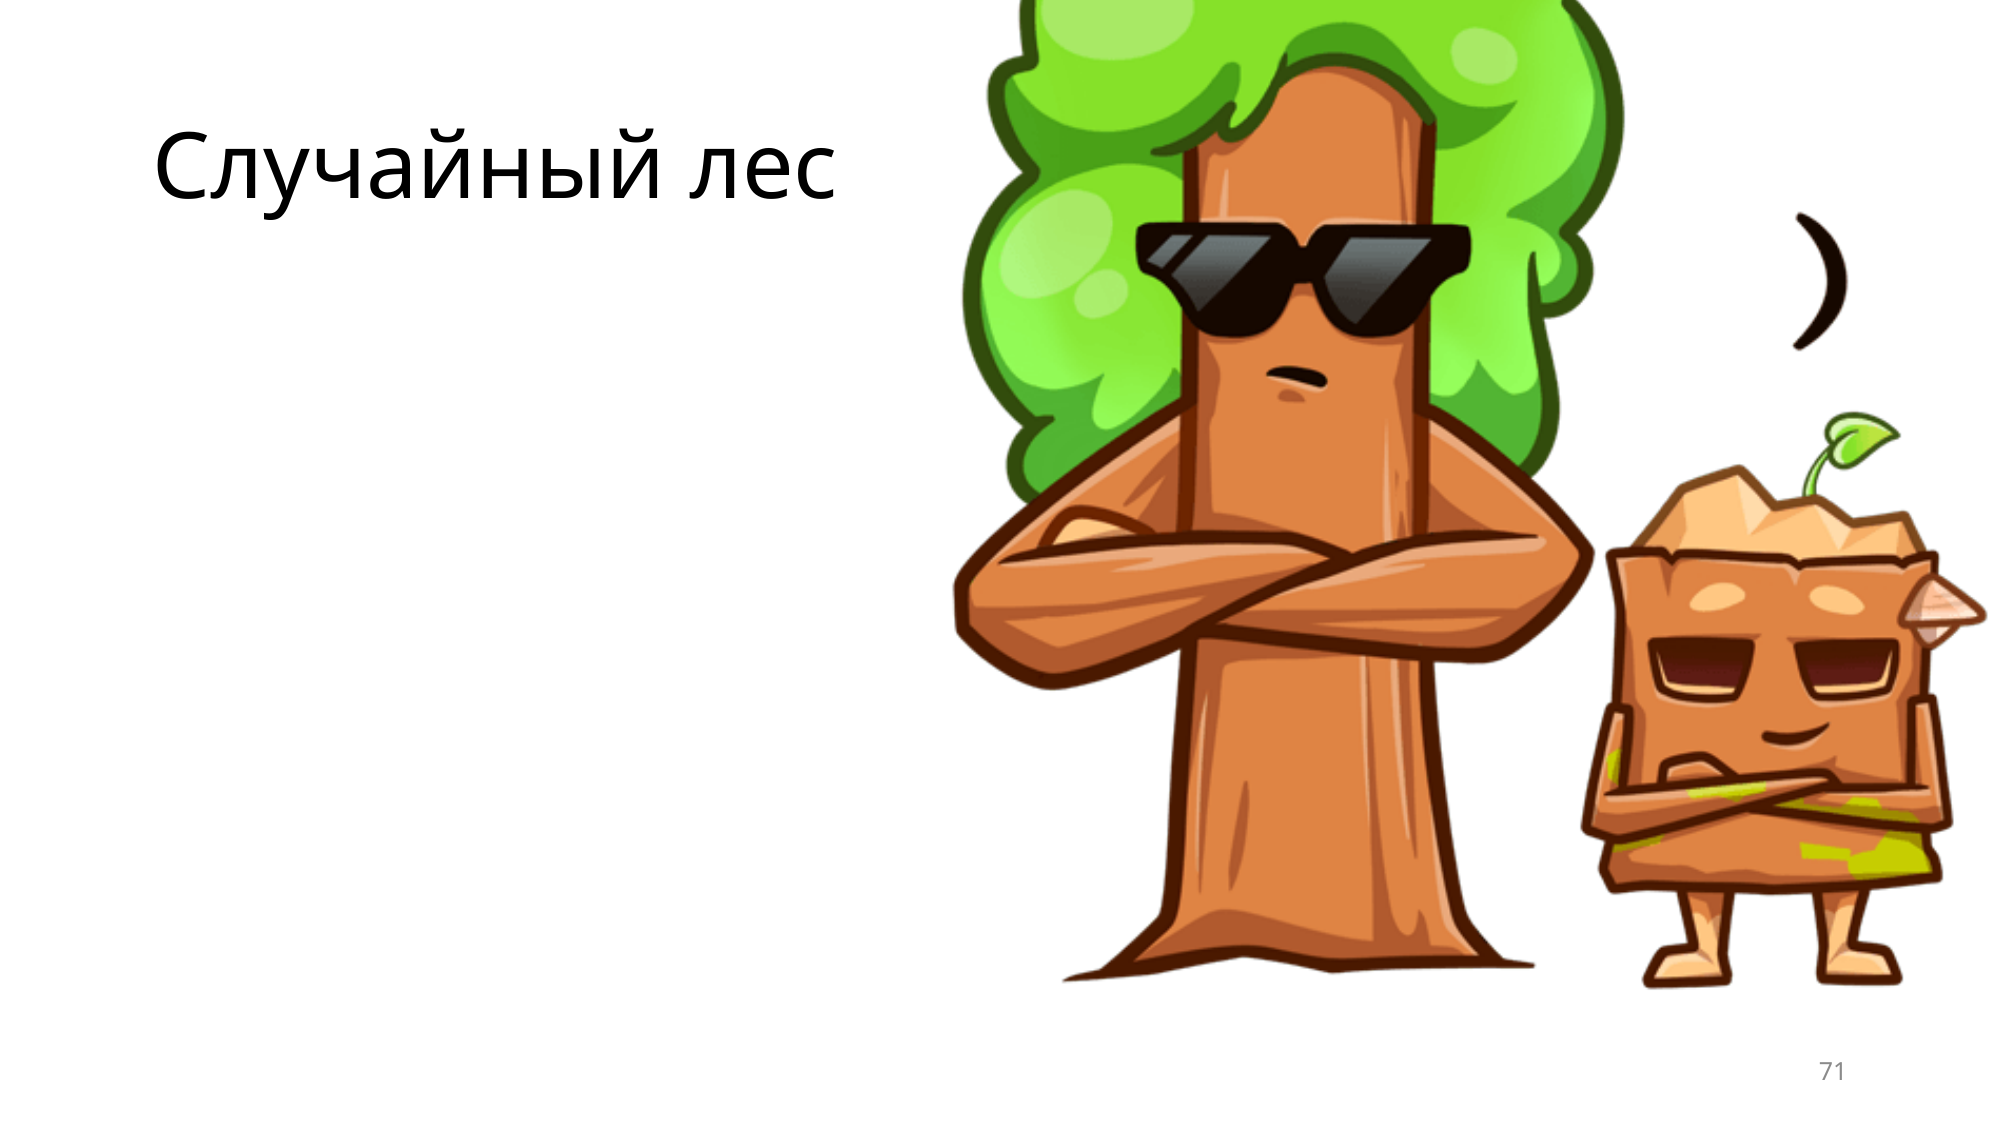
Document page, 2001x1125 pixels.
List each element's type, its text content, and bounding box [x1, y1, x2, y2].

slide_number 71 [1412, 1042, 1863, 1103]
picture [934, 0, 2000, 1028]
title Случайный лес [137, 59, 934, 278]
